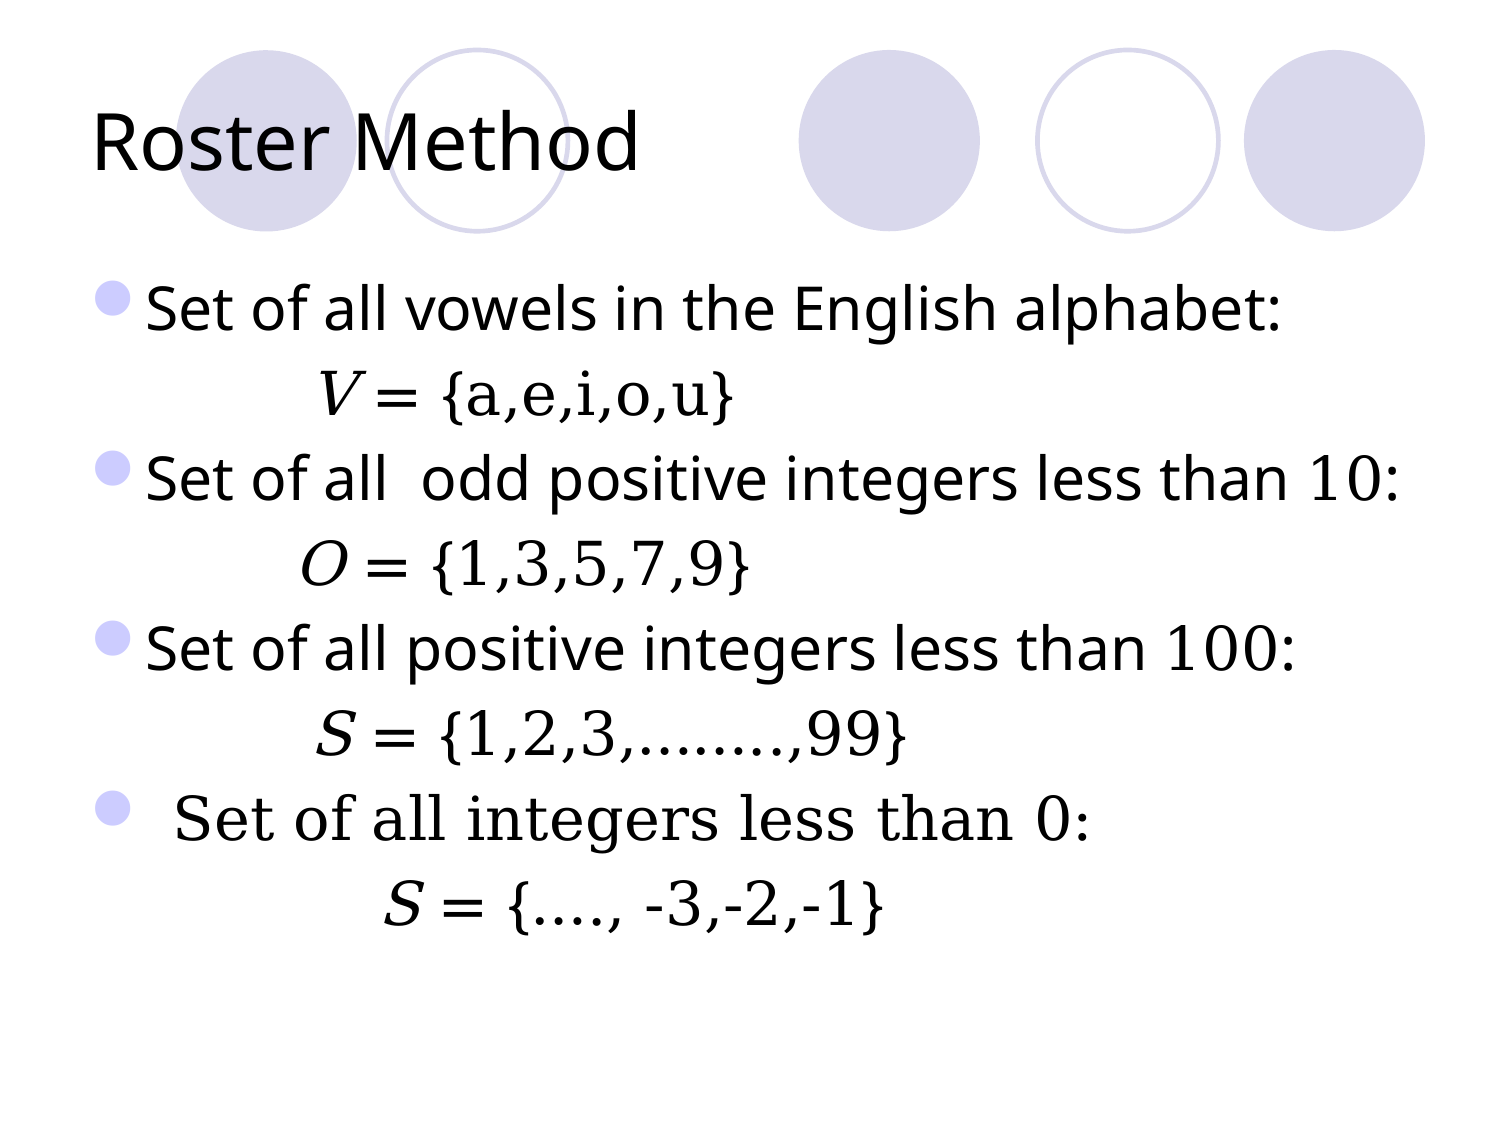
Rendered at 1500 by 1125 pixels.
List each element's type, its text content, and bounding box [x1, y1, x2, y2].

list Set of all vowels in the English alphabet: V = {a,e,i,o,u} Set of all odd positive integers less than 10: O = {1,3,5,7,9} Set of all positive integers less than 100: S = {1,2,3,……..,99} Set of all integers less than 0: S = {…., -3,-2,-1} [75, 262, 1425, 1006]
title Roster Method [75, 45, 1425, 233]
